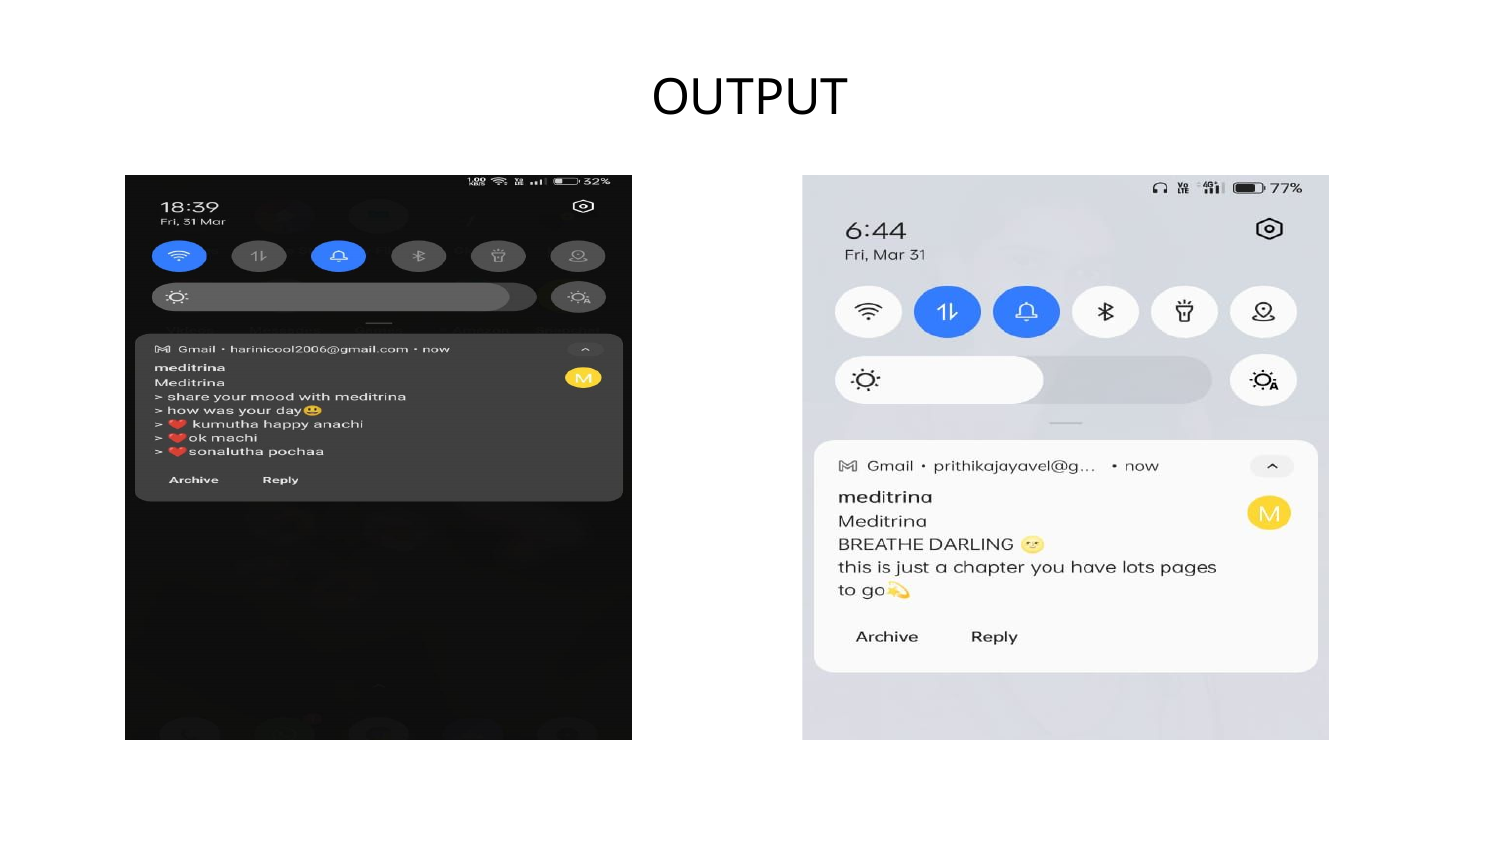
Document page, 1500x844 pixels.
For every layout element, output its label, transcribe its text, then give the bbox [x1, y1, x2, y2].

picture [801, 175, 1342, 741]
title OUTPUT [75, 67, 1425, 122]
picture [125, 175, 633, 741]
